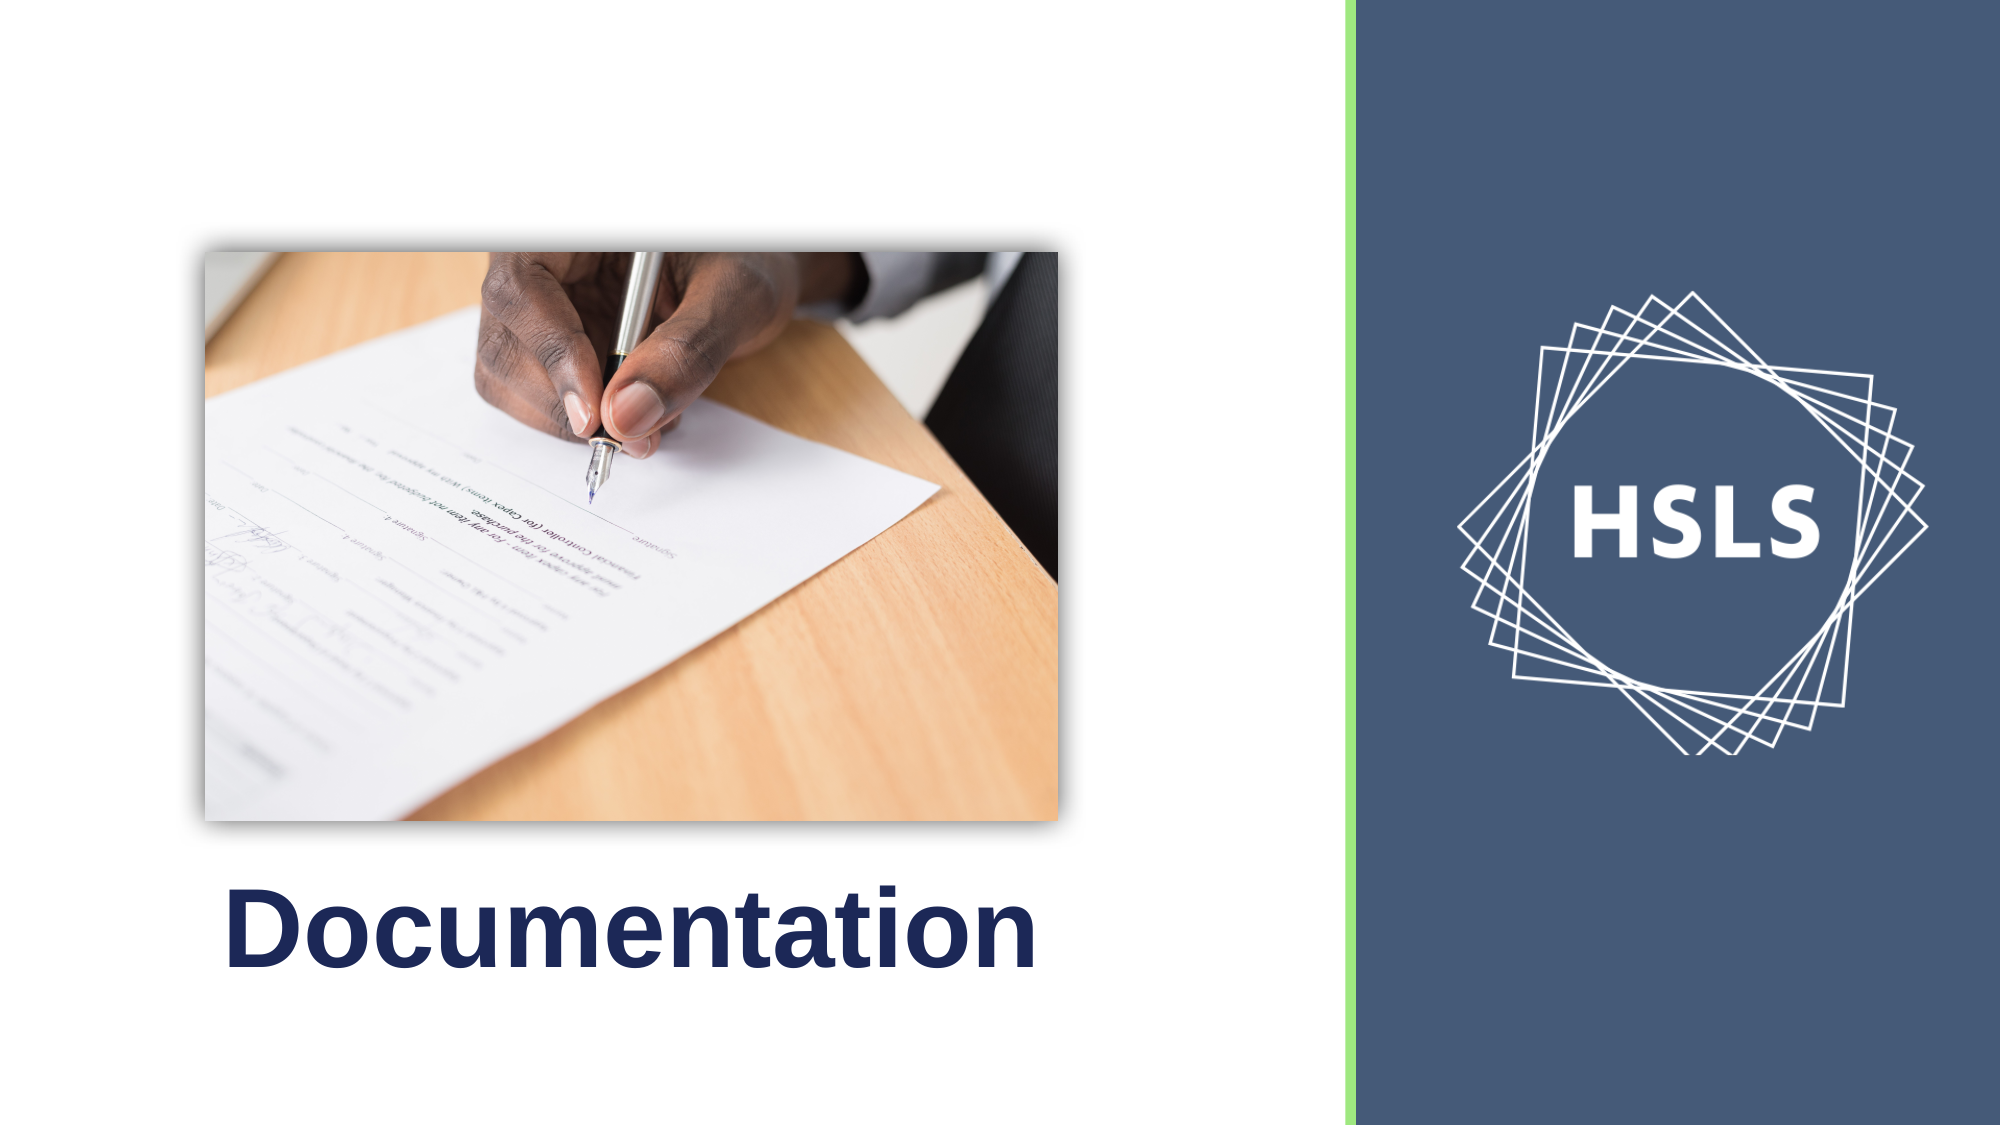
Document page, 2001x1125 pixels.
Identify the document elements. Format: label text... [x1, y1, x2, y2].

list Documentation [136, 862, 1128, 1051]
picture [1392, 279, 1993, 767]
picture [205, 252, 1058, 821]
